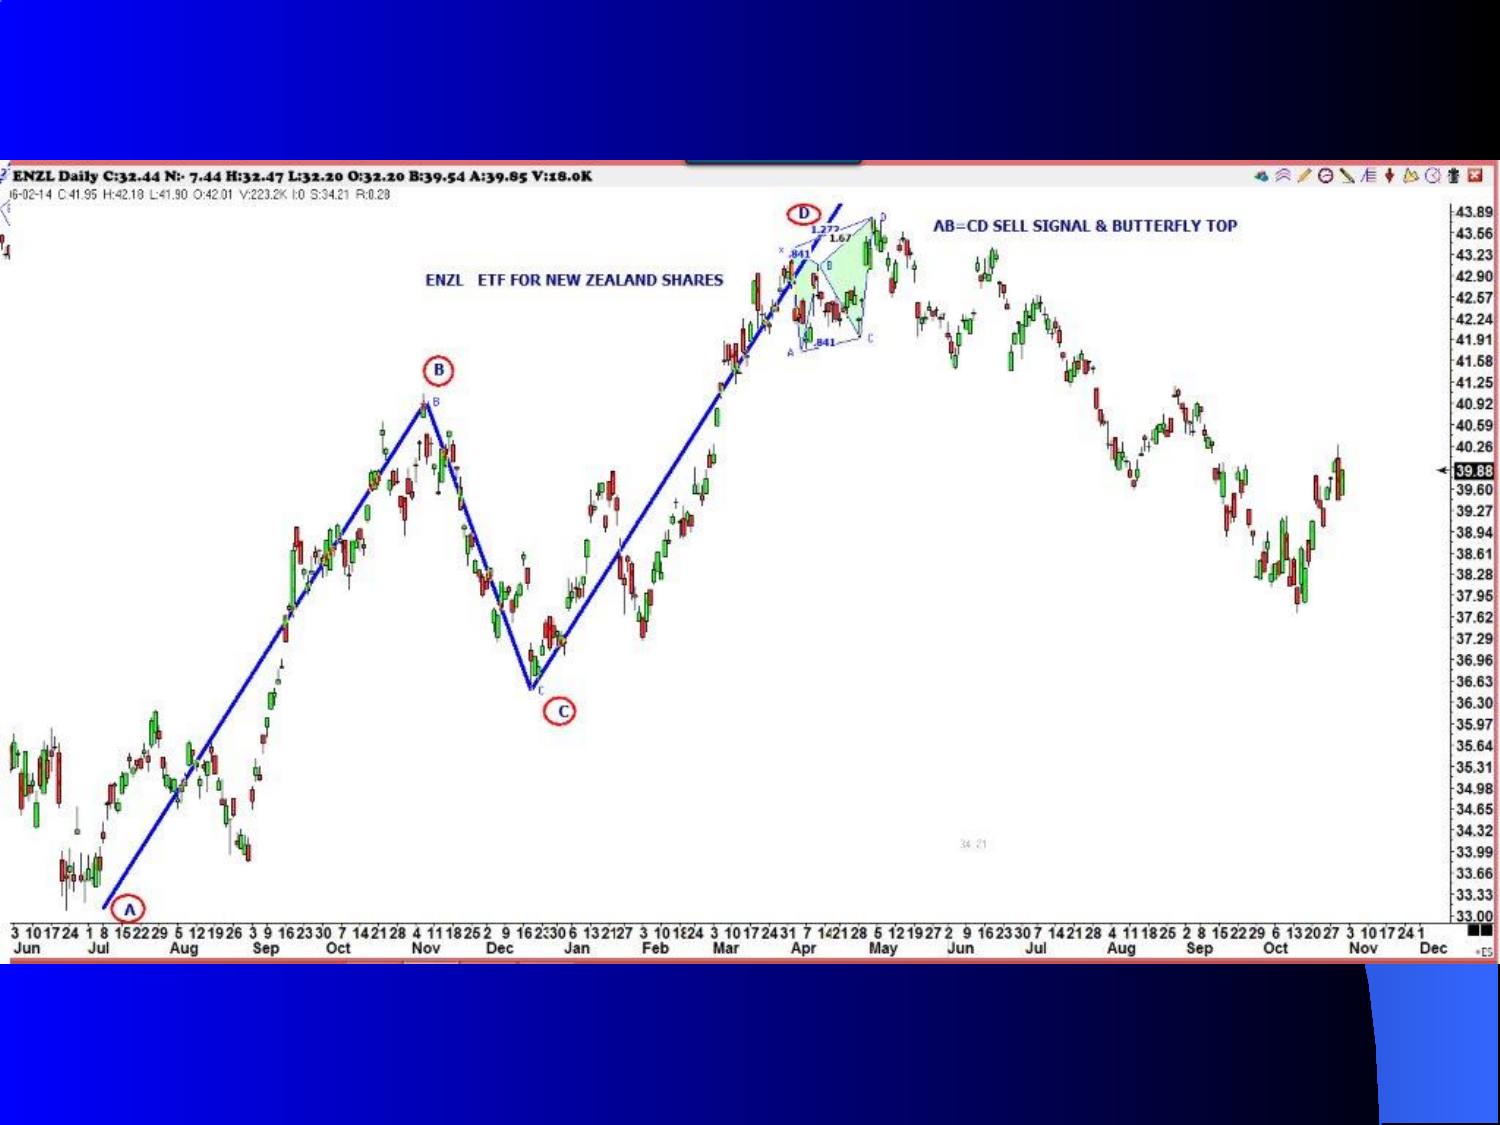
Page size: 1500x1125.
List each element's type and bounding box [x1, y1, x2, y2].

picture [0, 160, 1500, 964]
